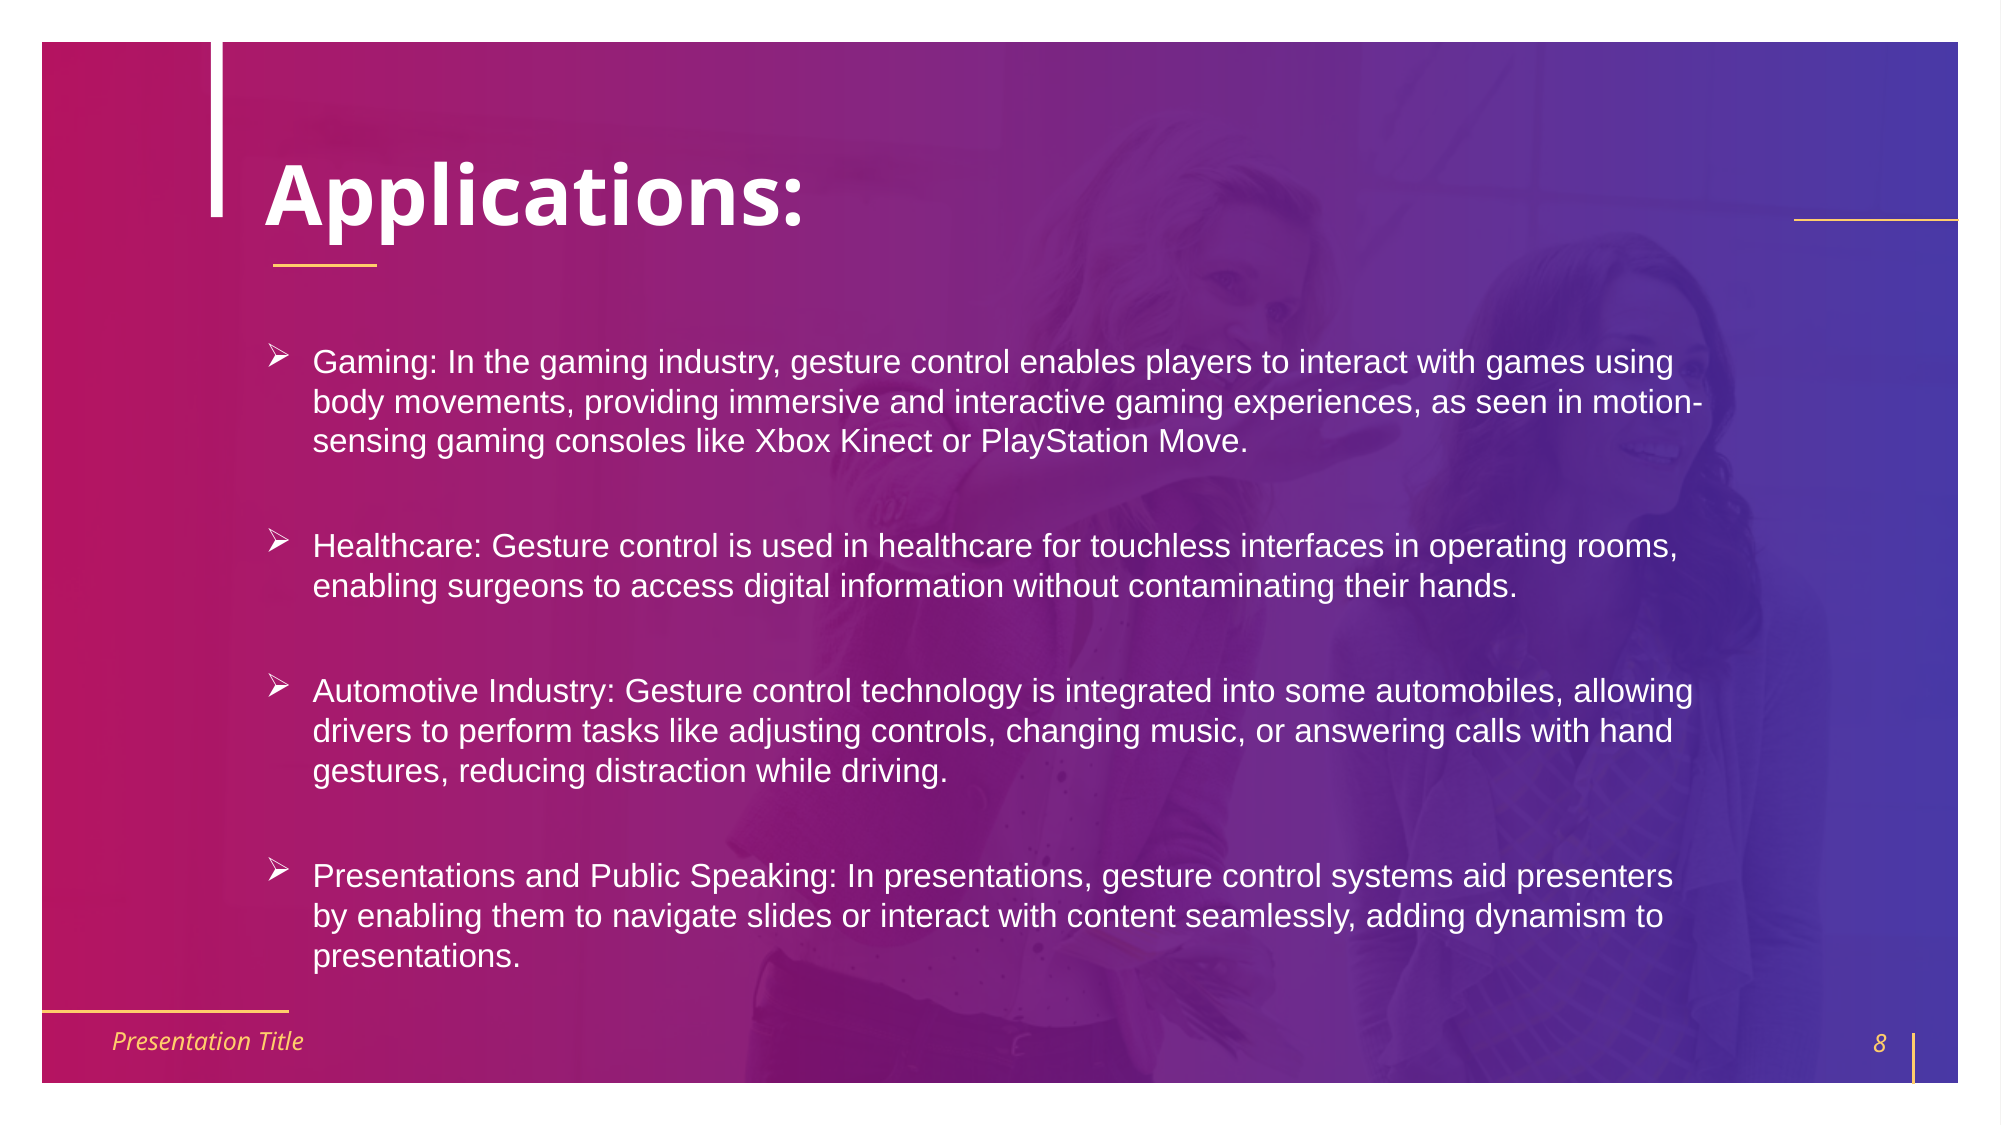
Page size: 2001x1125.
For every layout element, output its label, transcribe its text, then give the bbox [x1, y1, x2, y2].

list Gaming: In the gaming industry, gesture control enables players to interact with games using body movements, providing immersive and interactive gaming experiences, as seen in motion-sensing gaming consoles like Xbox Kinect or PlayStation Move. Healthcare: Gesture control is used in healthcare for touchless interfaces in operating rooms, enabling surgeons to access digital information without contaminating their hands. Automotive Industry: Gesture control technology is integrated into some automobiles, allowing drivers to perform tasks like adjusting controls, changing music, or answering calls with hand gestures, reducing distraction while driving. Presentations and Public Speaking: In presentations, gesture control systems aid presenters by enabling them to navigate slides or interact with content seamlessly, adding dynamism to presentations. [250, 279, 1727, 954]
slide_number 8 [1451, 1015, 1902, 1075]
footer Presentation Title [96, 1010, 555, 1071]
title Applications: [250, 89, 1727, 279]
